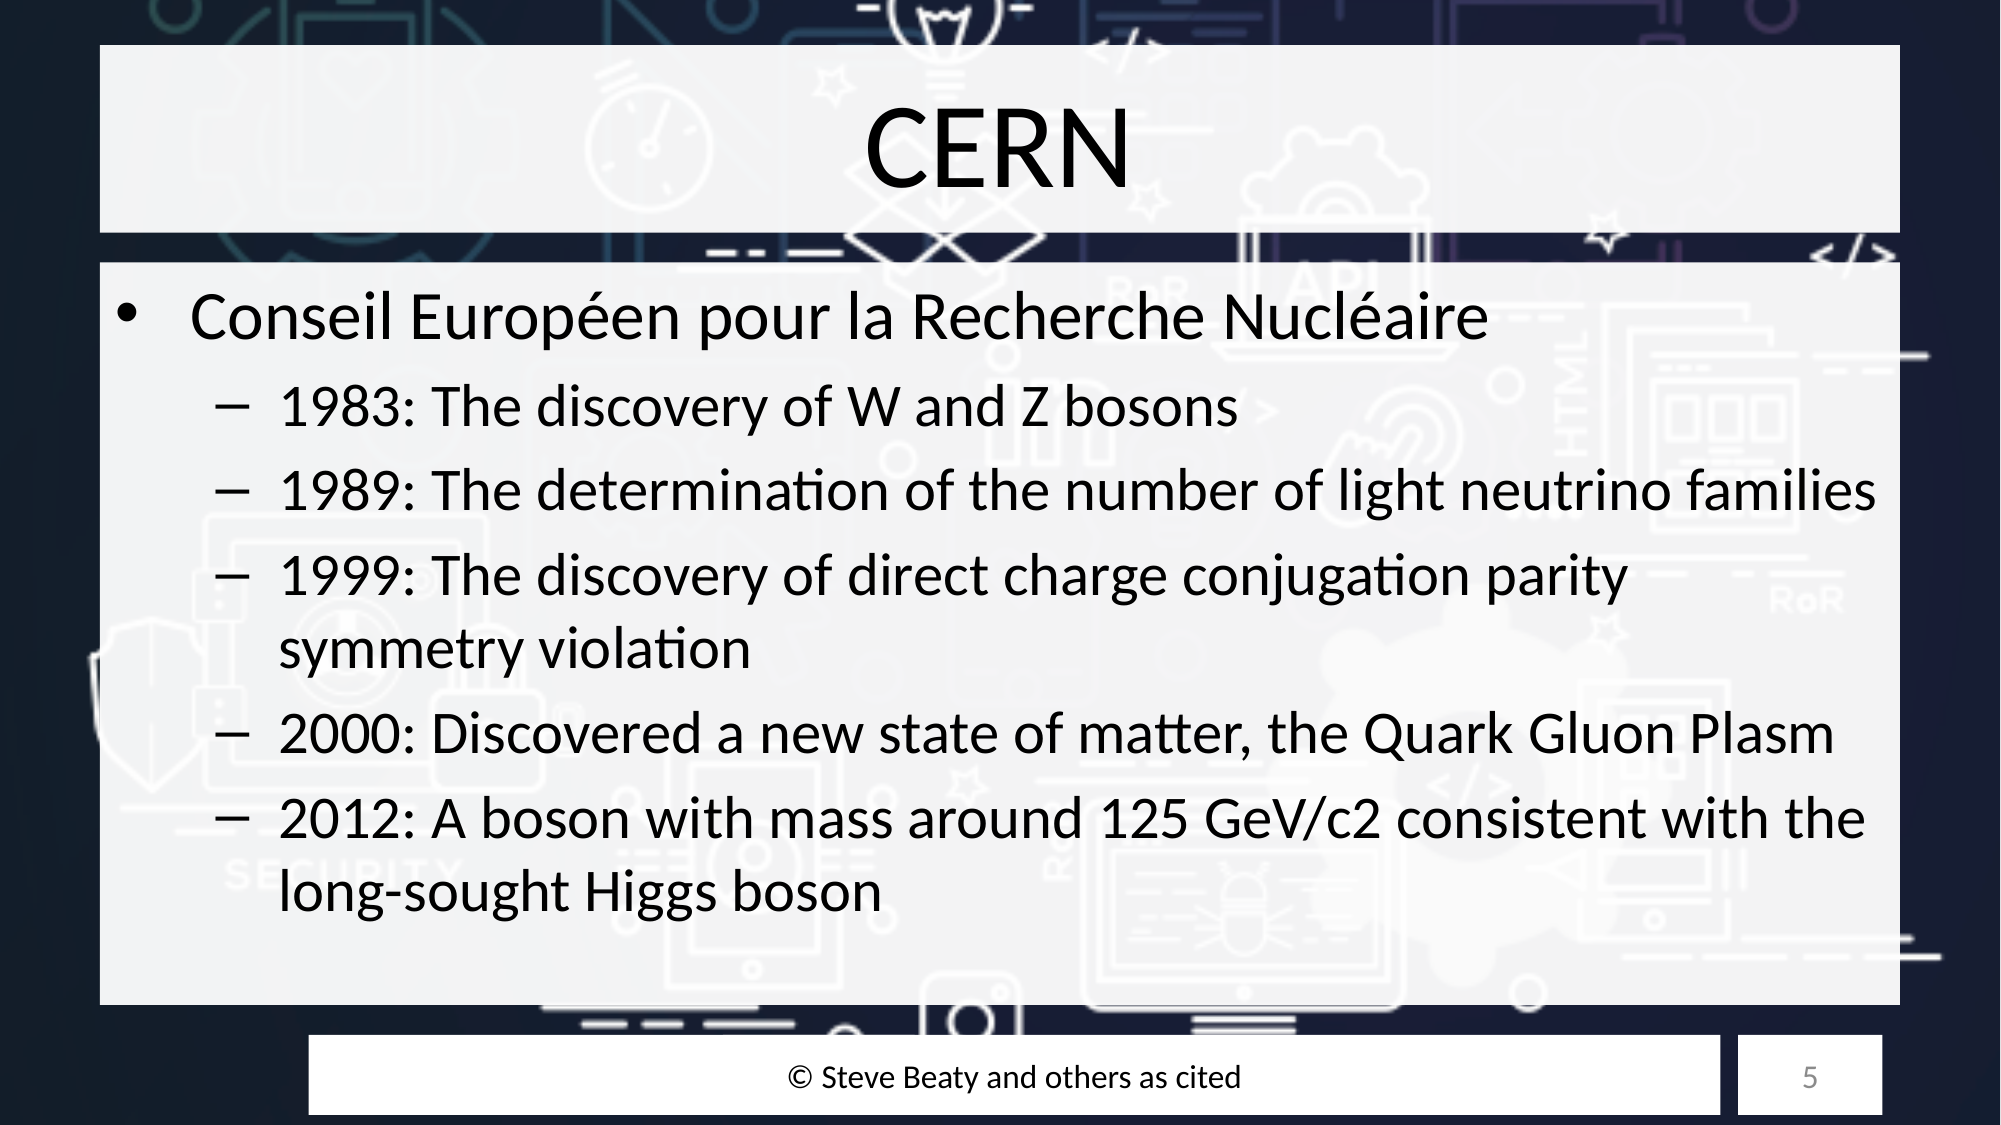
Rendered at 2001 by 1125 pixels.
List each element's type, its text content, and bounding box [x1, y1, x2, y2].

list Conseil Européen pour la Recherche Nucléaire 1983: The discovery of W and Z bosons 1989: The determination of the number of light neutrino families 1999: The discovery of direct charge conjugation parity symmetry violation 2000: Discovered a new state of matter, the Quark Gluon Plasm 2012: A boson with mass around 125 GeV/c2 consistent with the long-sought Higgs boson [99, 262, 1900, 1005]
footer © Steve Beaty and others as cited [308, 1034, 1721, 1115]
title CERN [99, 45, 1900, 233]
picture [0, 0, 2001, 1125]
slide_number 5 [1738, 1034, 1883, 1115]
